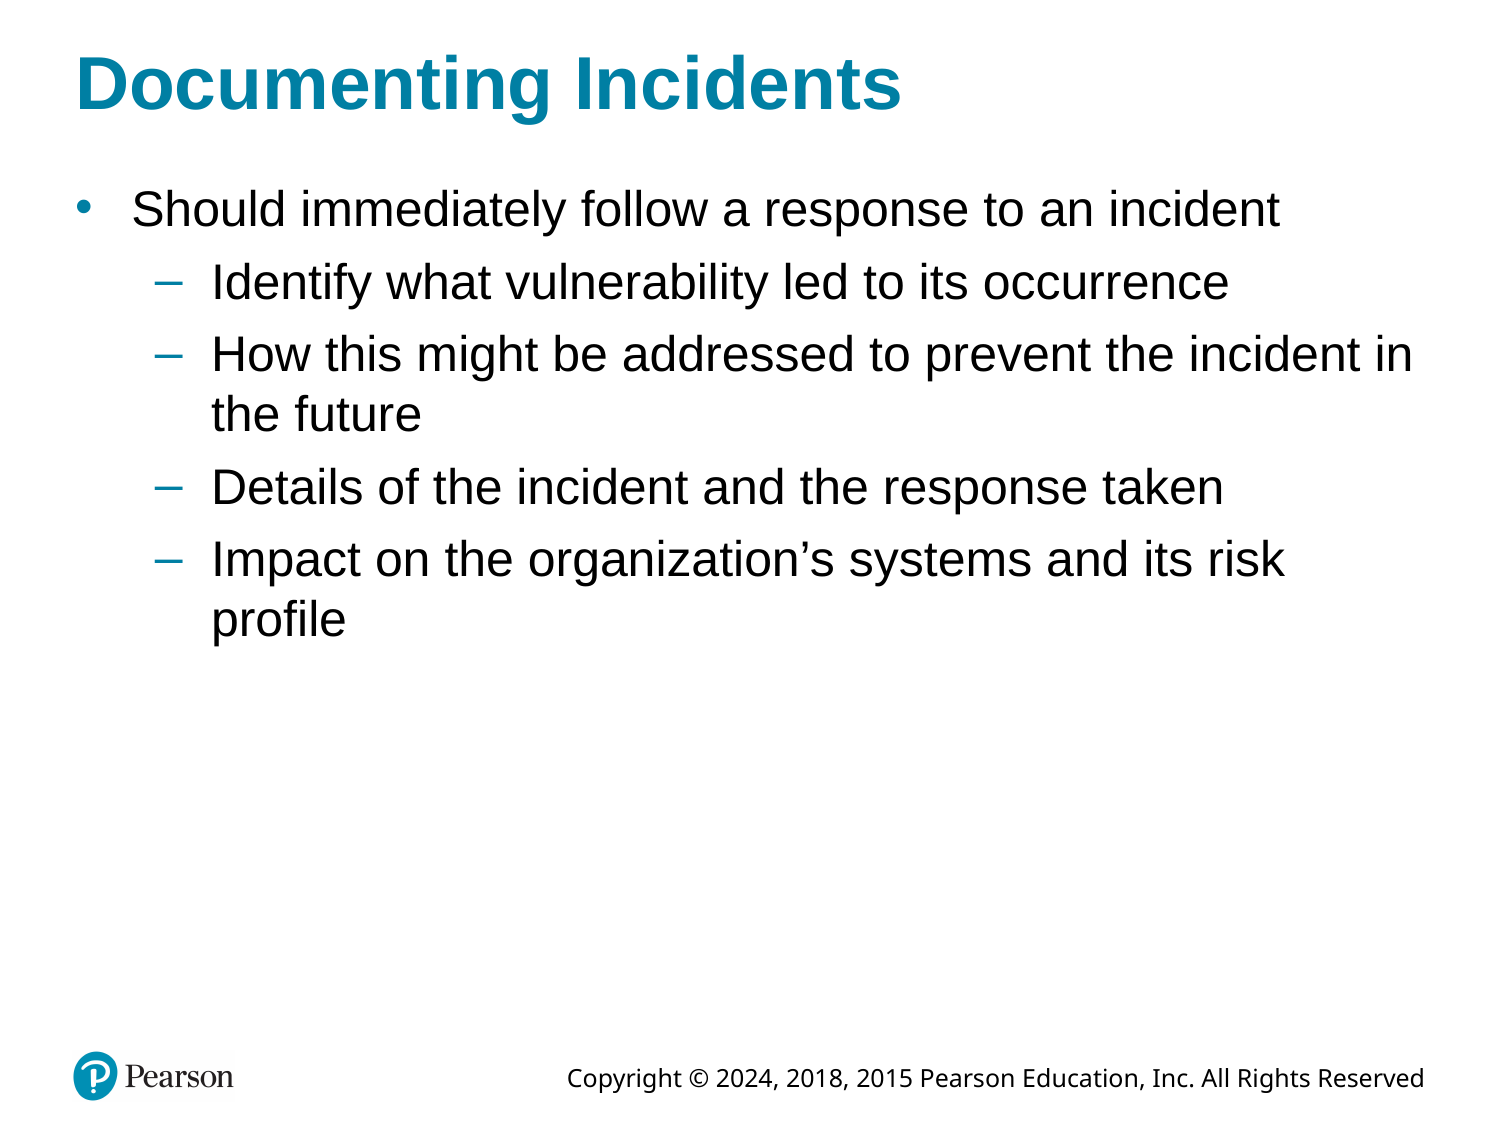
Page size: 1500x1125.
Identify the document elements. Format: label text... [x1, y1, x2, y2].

picture [72, 1050, 235, 1102]
list Should immediately follow a response to an incident Identify what vulnerability led to its occurrence How this might be addressed to prevent the incident in the future Details of the incident and the response taken Impact on the organization’s systems and its risk profile [75, 90, 1425, 734]
title Documenting Incidents [75, 0, 1425, 90]
